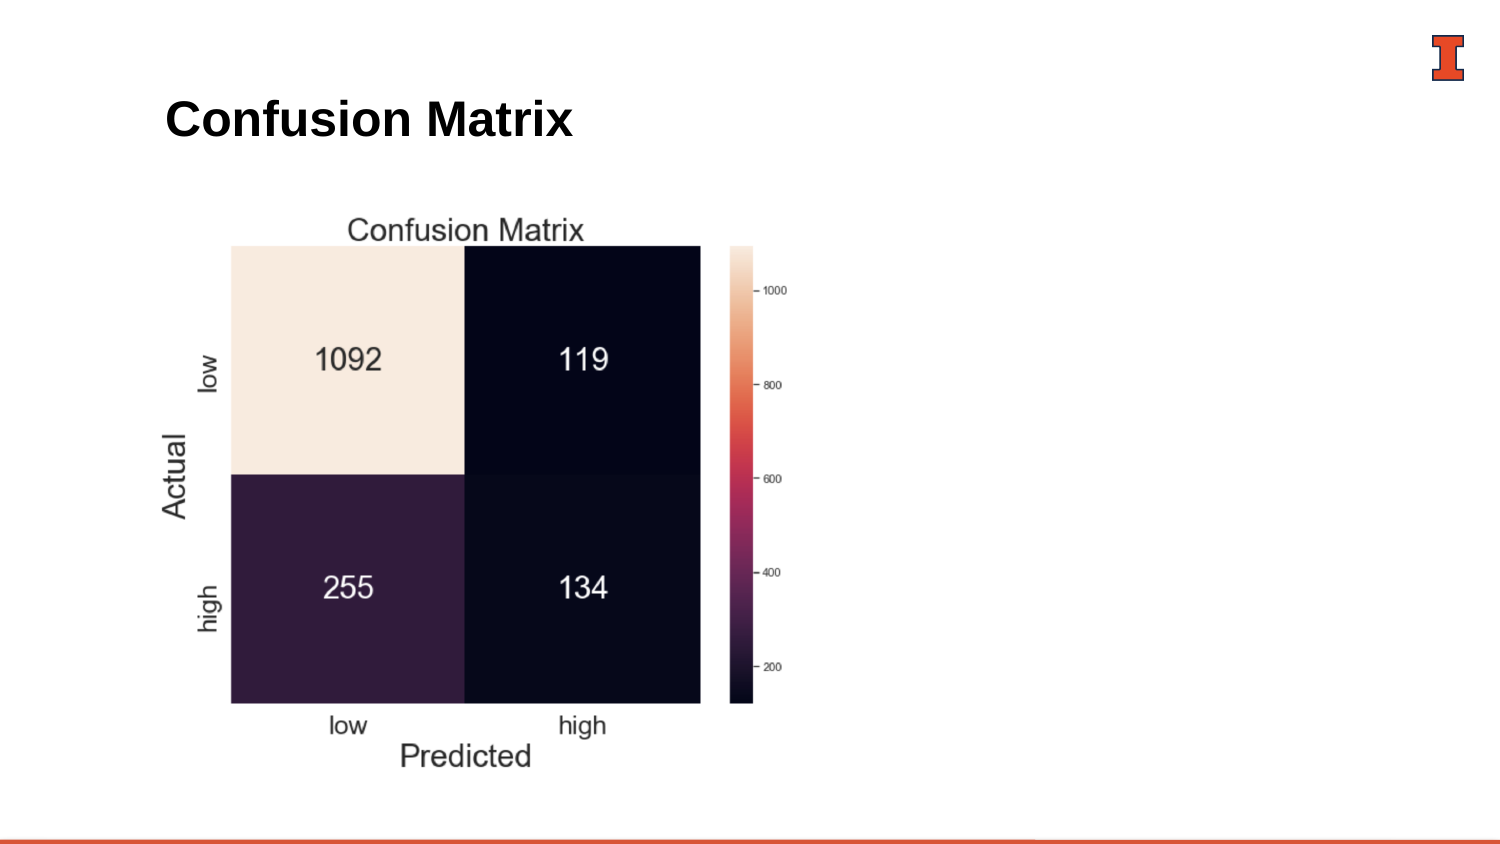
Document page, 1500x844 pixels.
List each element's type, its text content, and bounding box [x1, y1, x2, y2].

picture [1432, 35, 1464, 79]
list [149, 207, 801, 775]
title Confusion Matrix [150, 79, 1479, 187]
